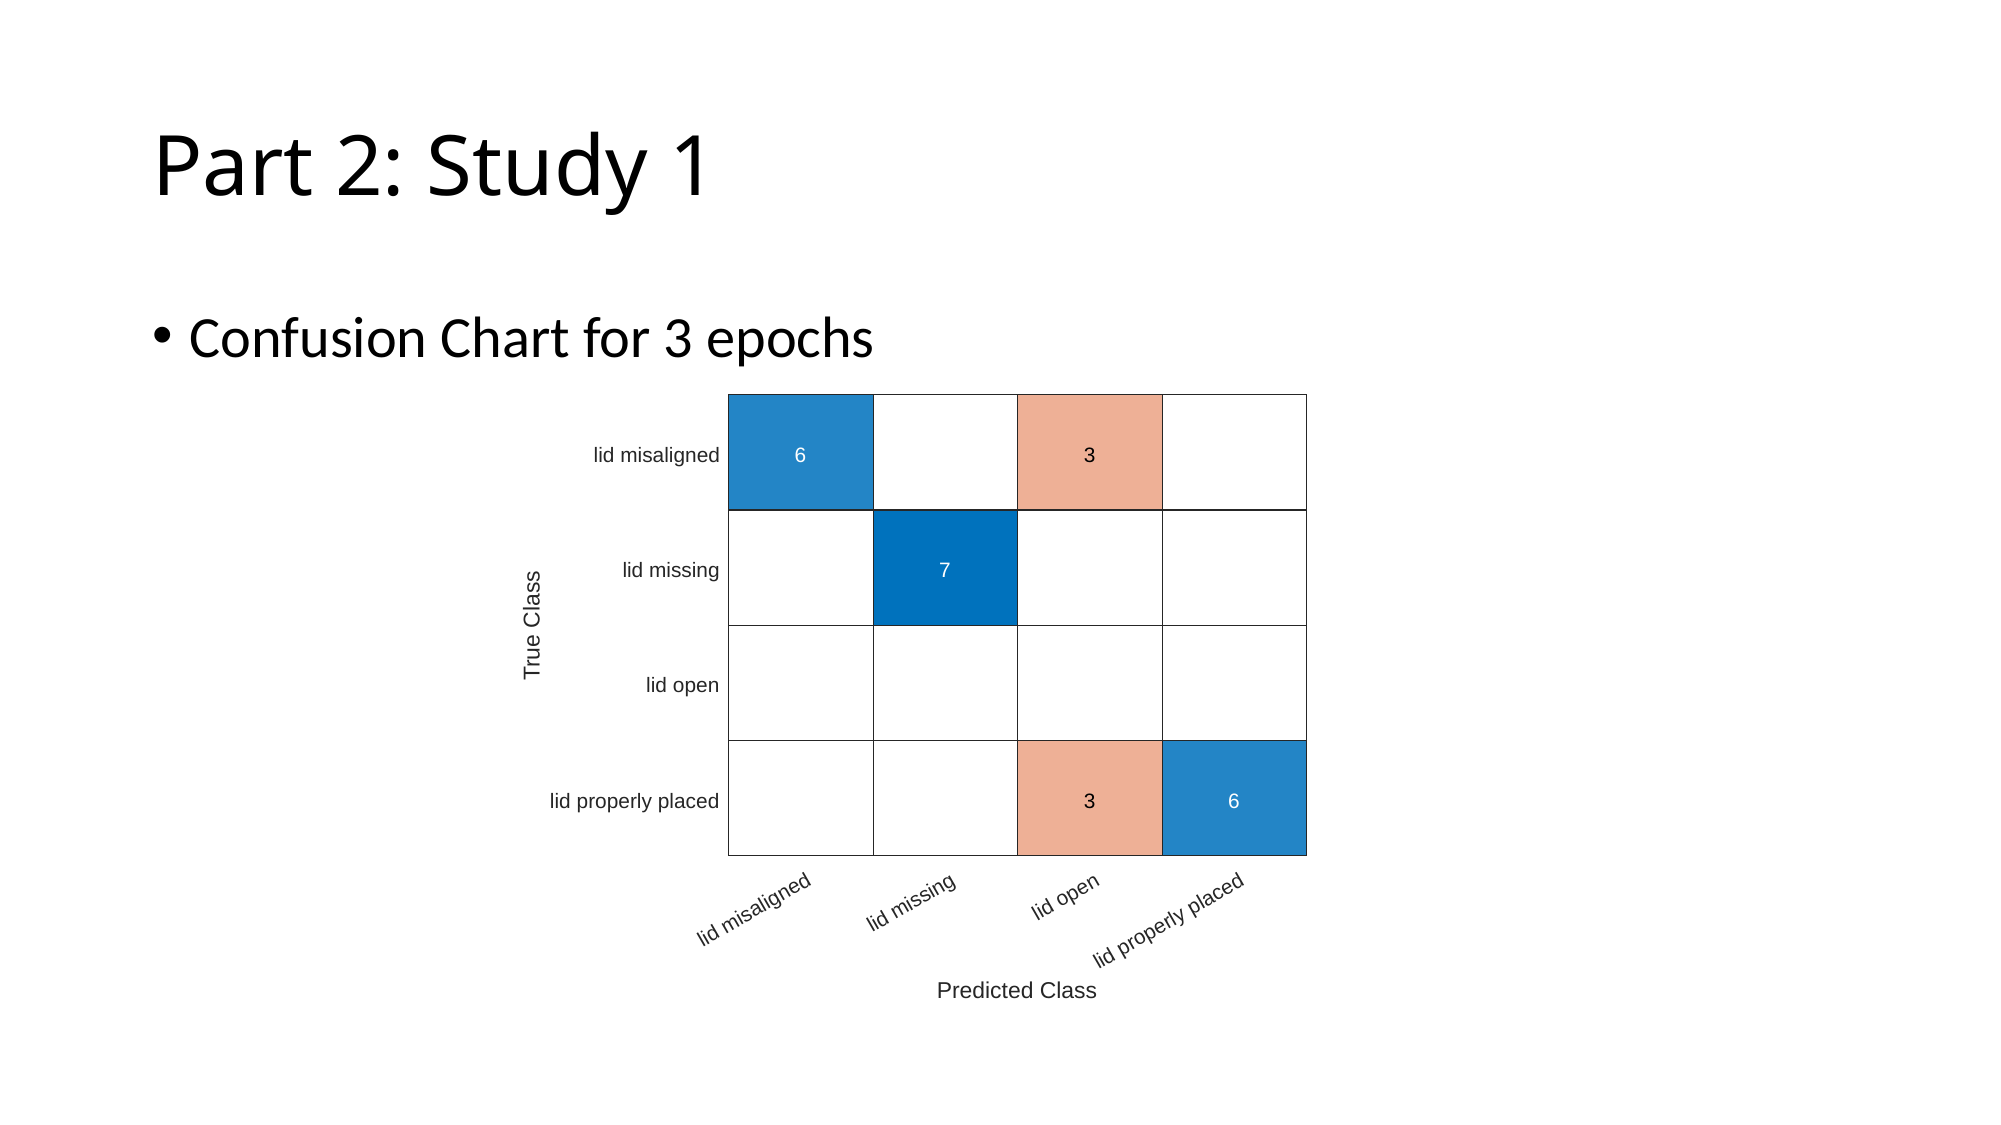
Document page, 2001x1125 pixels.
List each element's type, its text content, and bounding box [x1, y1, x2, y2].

title Part 2: Study 1 [137, 67, 1863, 271]
list Confusion Chart for 3 epochs [137, 299, 1863, 1014]
picture [513, 345, 1389, 1003]
